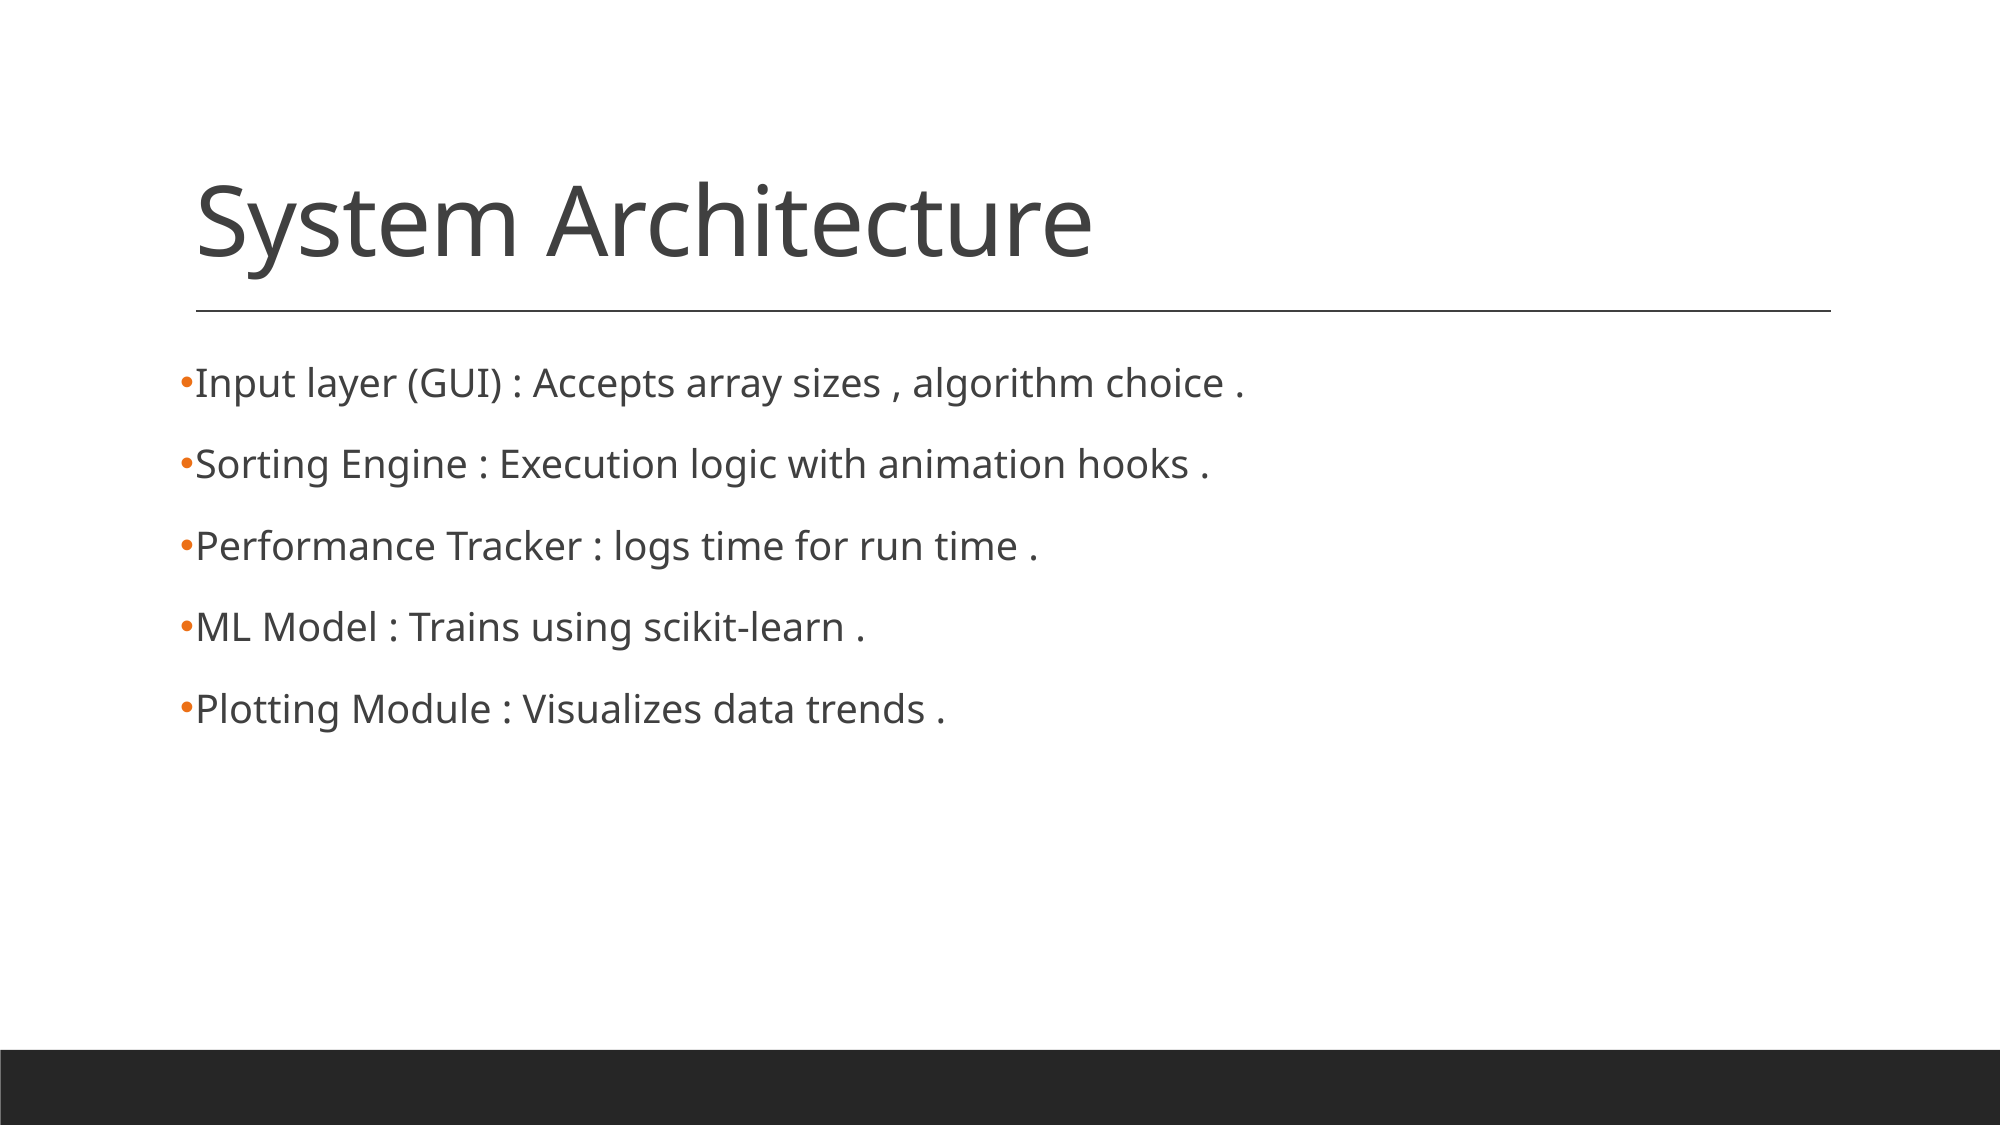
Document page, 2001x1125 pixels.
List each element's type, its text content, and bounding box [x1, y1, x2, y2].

title System Architecture [180, 47, 1830, 285]
list Input layer (GUI) : Accepts array sizes , algorithm choice . Sorting Engine : Execution logic with animation hooks . Performance Tracker : logs time for run time . ML Model : Trains using scikit-learn . Plotting Module : Visualizes data trends . [180, 345, 1830, 963]
